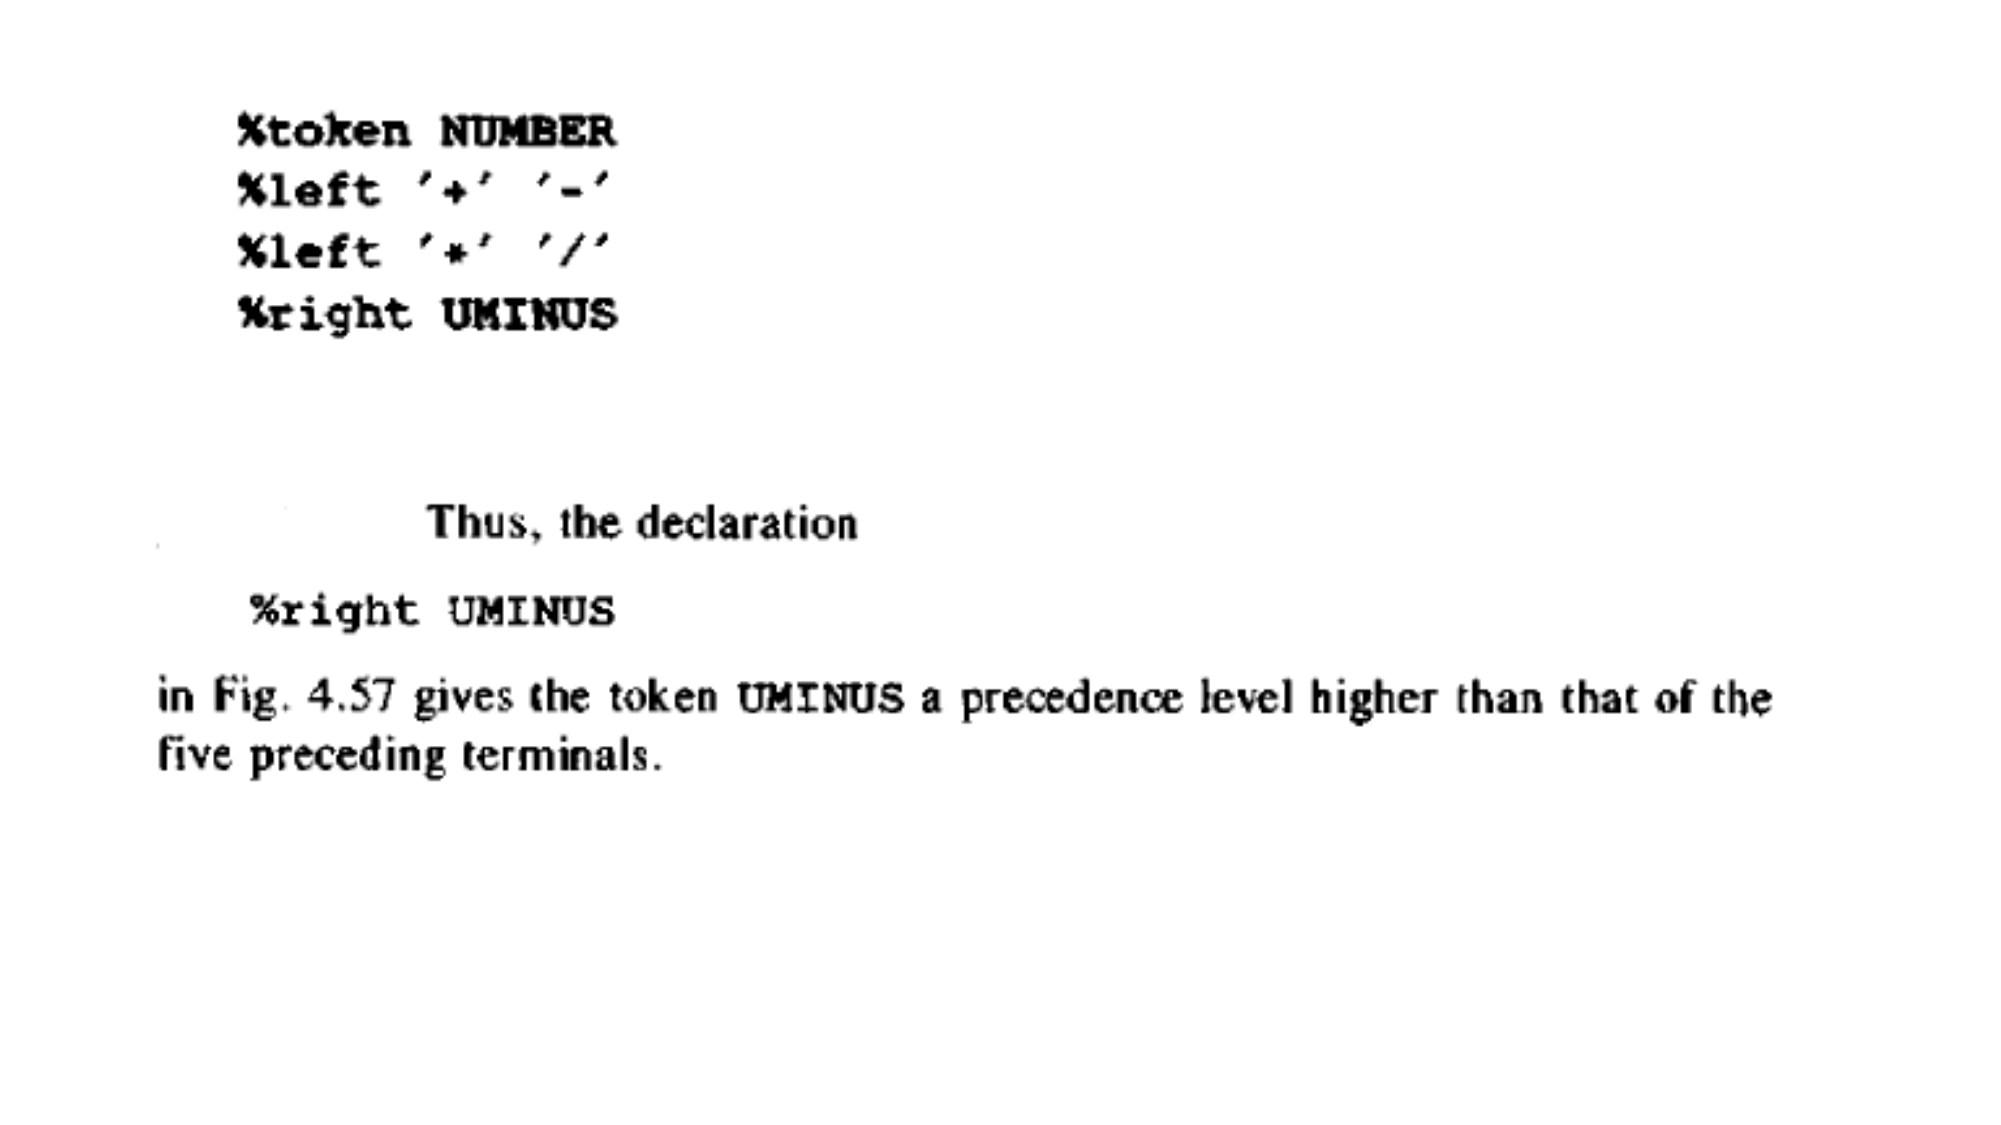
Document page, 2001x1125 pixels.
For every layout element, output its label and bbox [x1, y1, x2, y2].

picture [113, 487, 1791, 792]
picture [220, 92, 660, 353]
